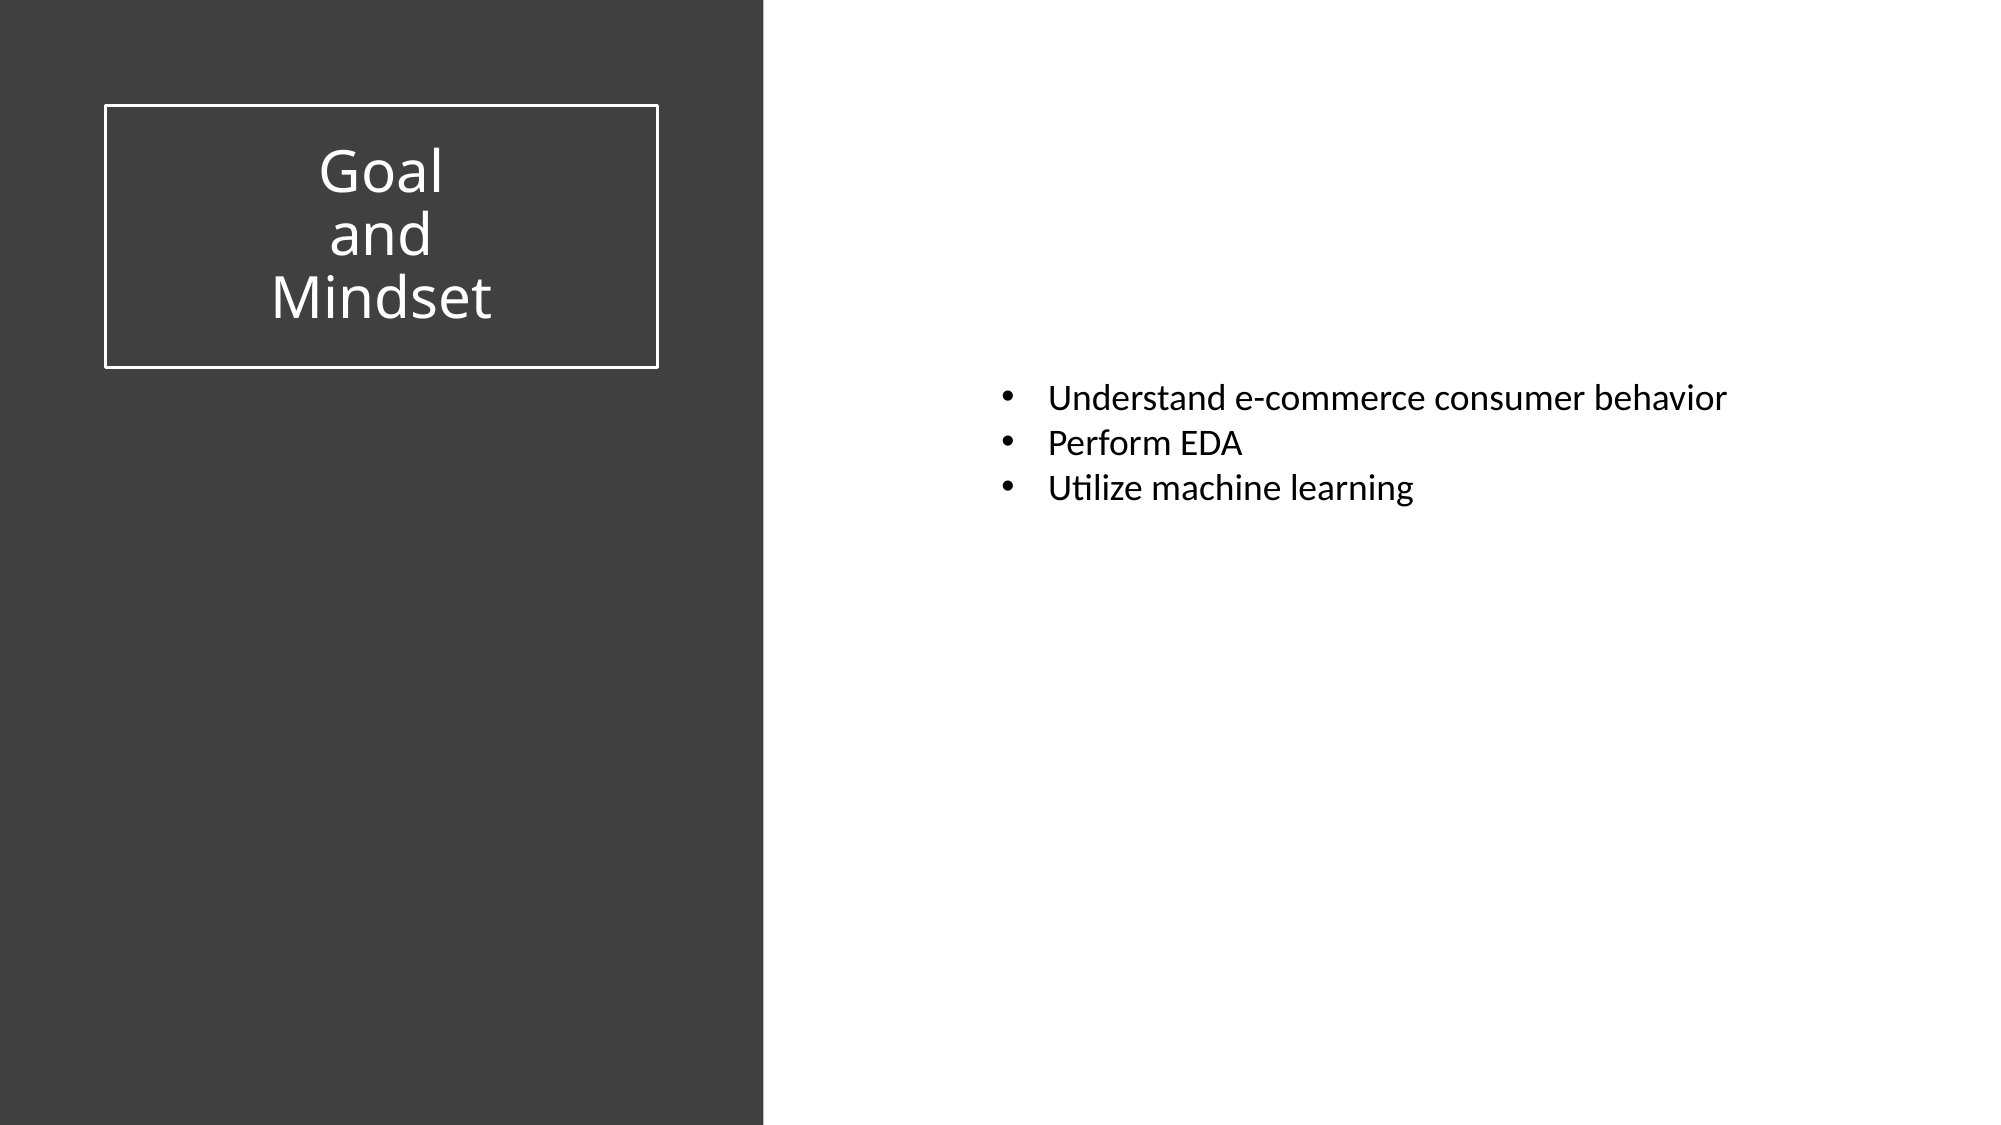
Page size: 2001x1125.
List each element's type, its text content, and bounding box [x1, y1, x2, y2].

text_box Understand e-commerce consumer behavior Perform EDA Utilize machine learning [986, 365, 1744, 831]
title Goal and Mindset [105, 105, 658, 368]
text_box [0, 0, 764, 1125]
